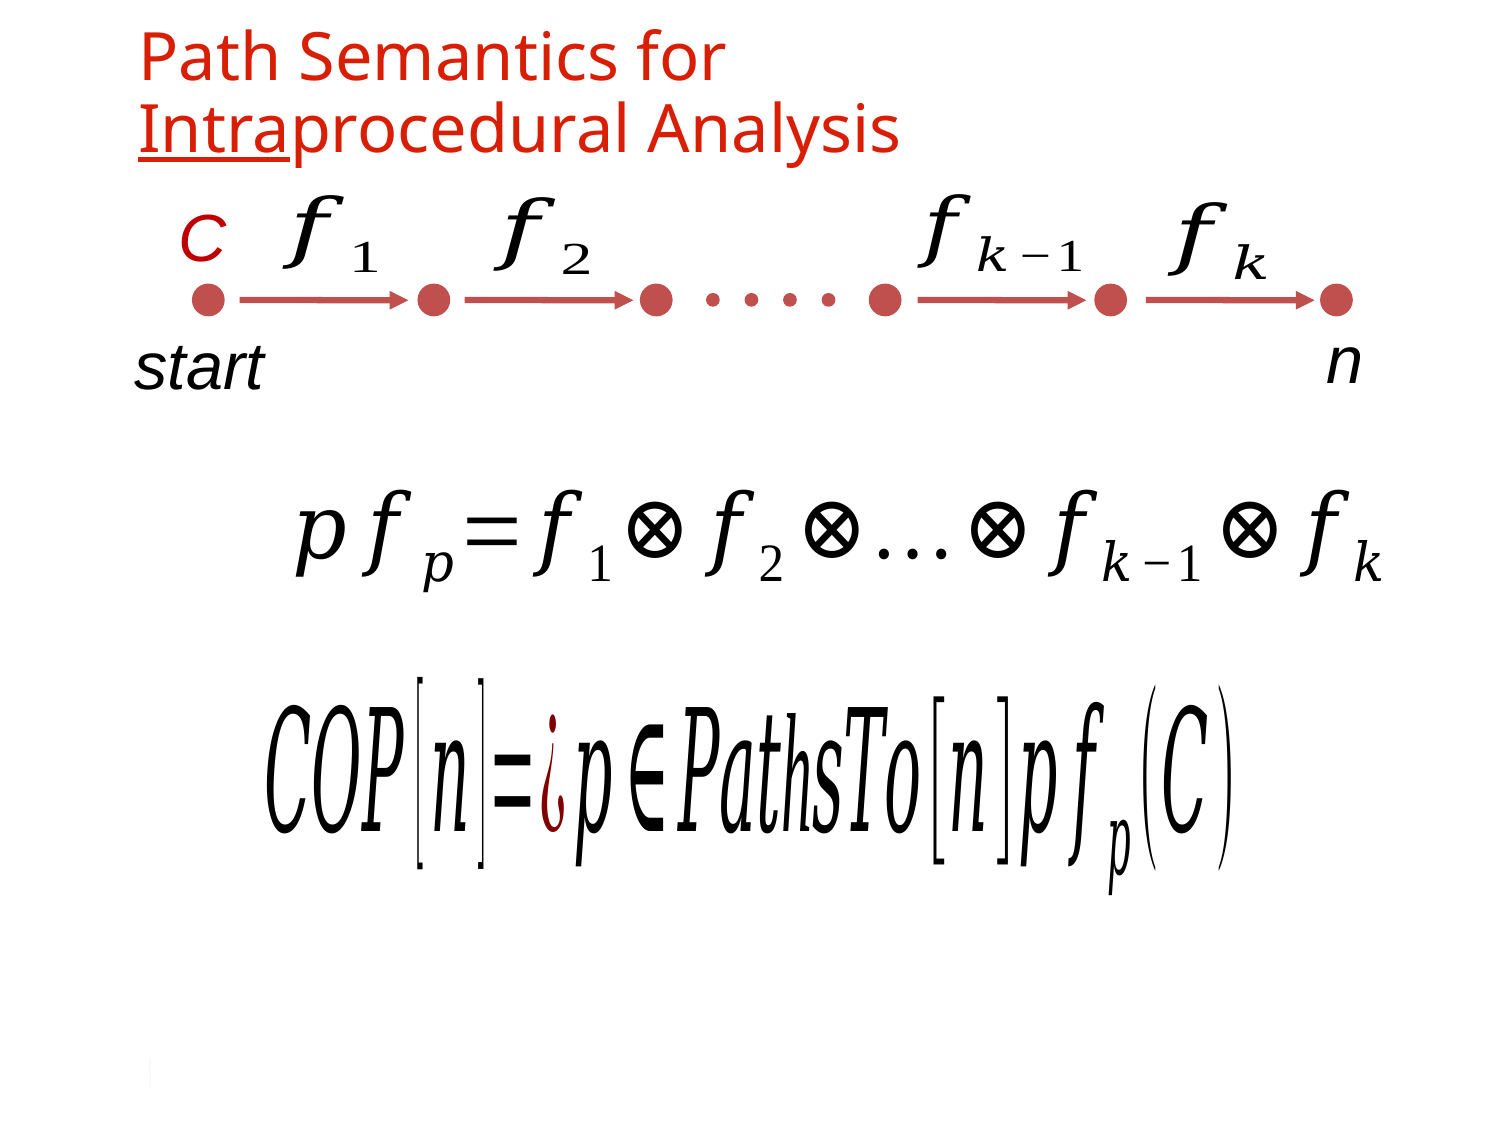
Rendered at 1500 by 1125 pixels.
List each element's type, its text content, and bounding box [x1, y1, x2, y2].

title Path Semantics for Intraprocedural Analysis [123, 15, 1377, 185]
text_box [122, 284, 1378, 411]
text_box C [164, 187, 243, 282]
